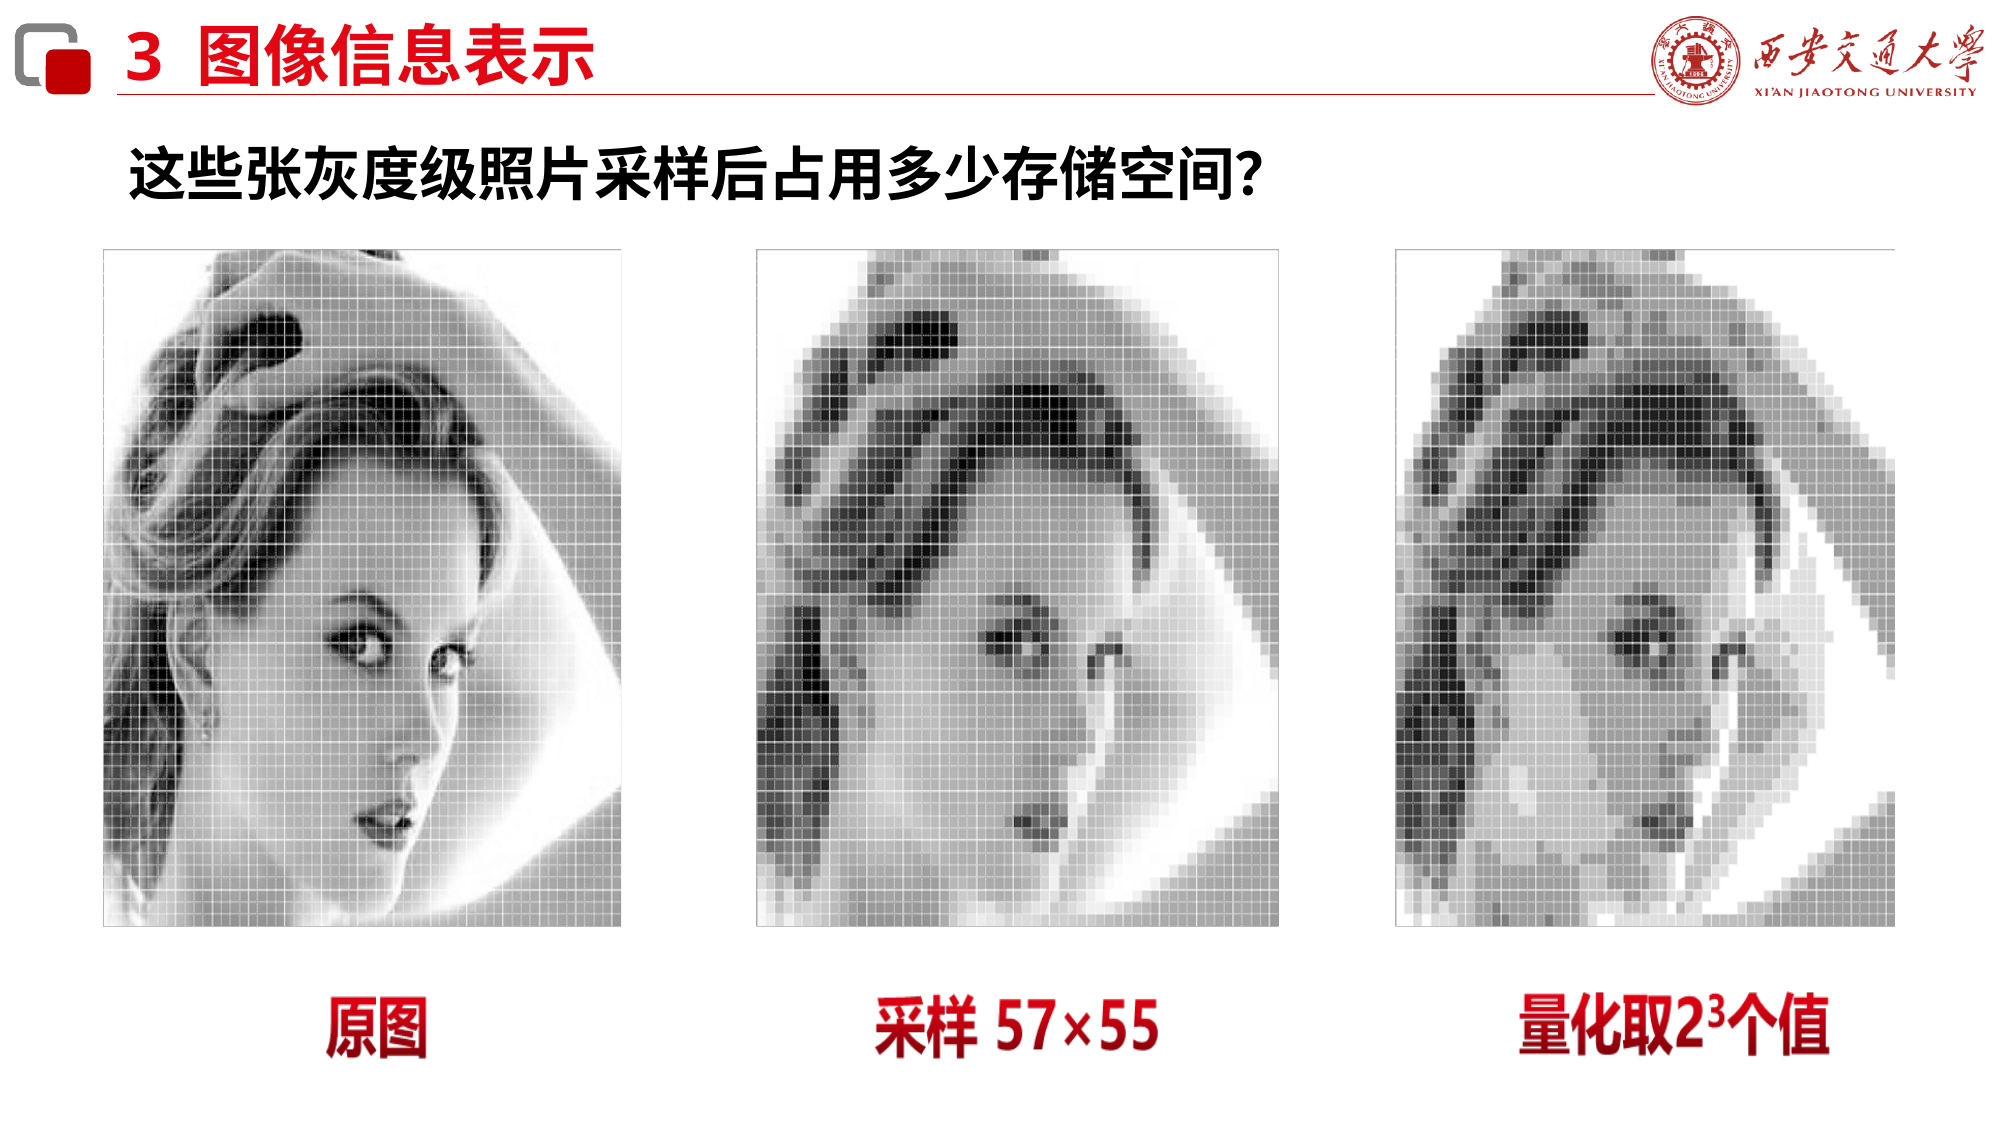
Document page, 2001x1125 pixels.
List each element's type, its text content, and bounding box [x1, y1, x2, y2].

picture [1647, 12, 1995, 109]
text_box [19, 27, 91, 95]
text_box 3 图像信息表示 [110, 6, 612, 102]
picture [103, 249, 1895, 1076]
text_box 这些张灰度级照片采样后占用多少存储空间？ [113, 115, 1392, 215]
